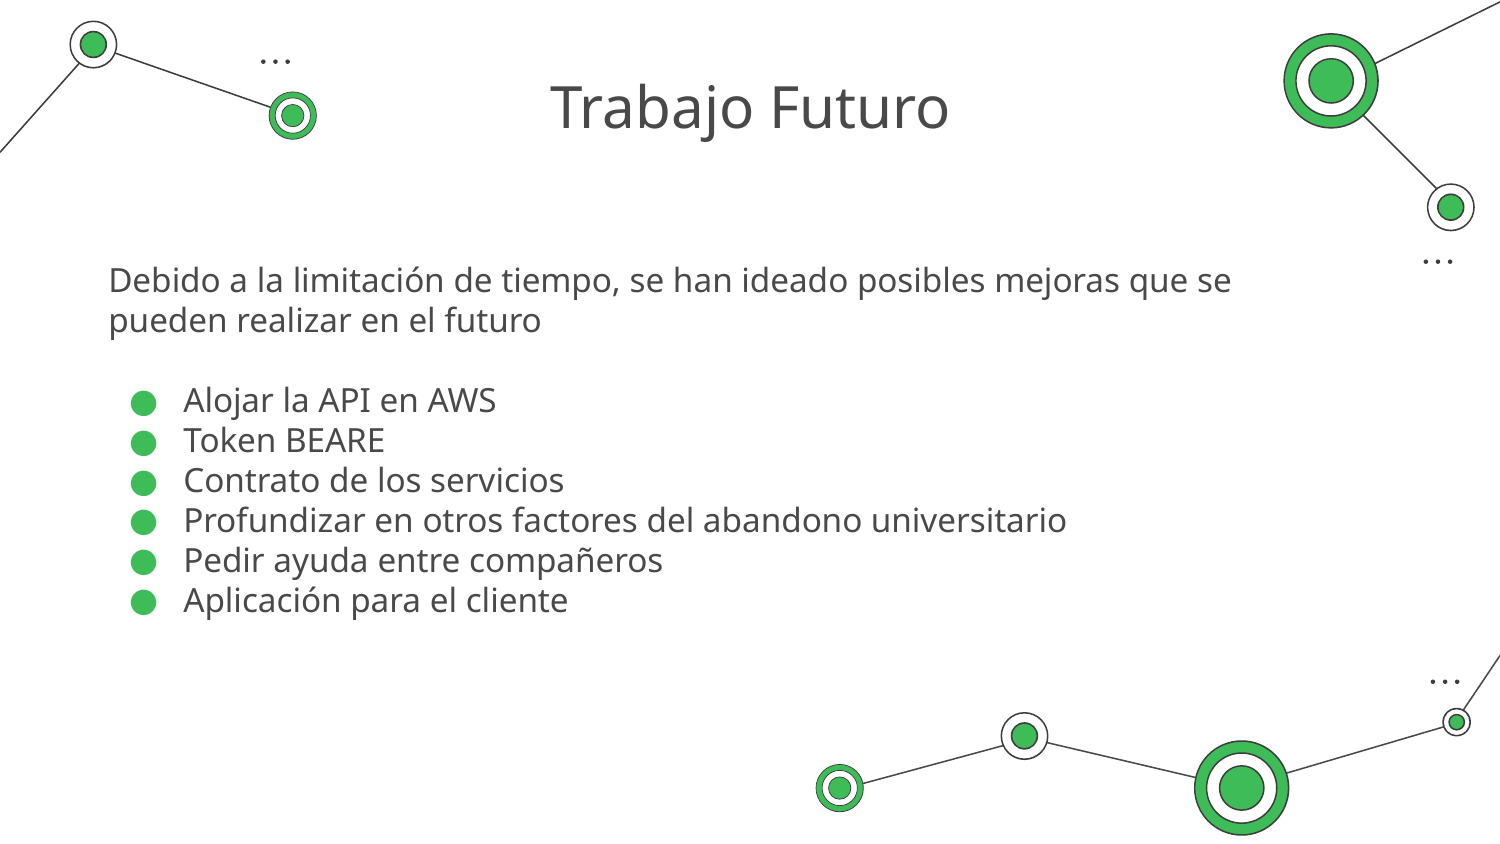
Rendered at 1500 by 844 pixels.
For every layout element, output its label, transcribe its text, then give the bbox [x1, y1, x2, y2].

subtitle Debido a la limitación de tiempo, se han ideado posibles mejoras que se pueden realizar en el futuro Alojar la API en AWS Token BEARE Contrato de los servicios Profundizar en otros factores del abandono universitario Pedir ayuda entre compañeros Aplicación para el cliente [93, 244, 1353, 681]
title Trabajo Futuro [208, 55, 1293, 146]
